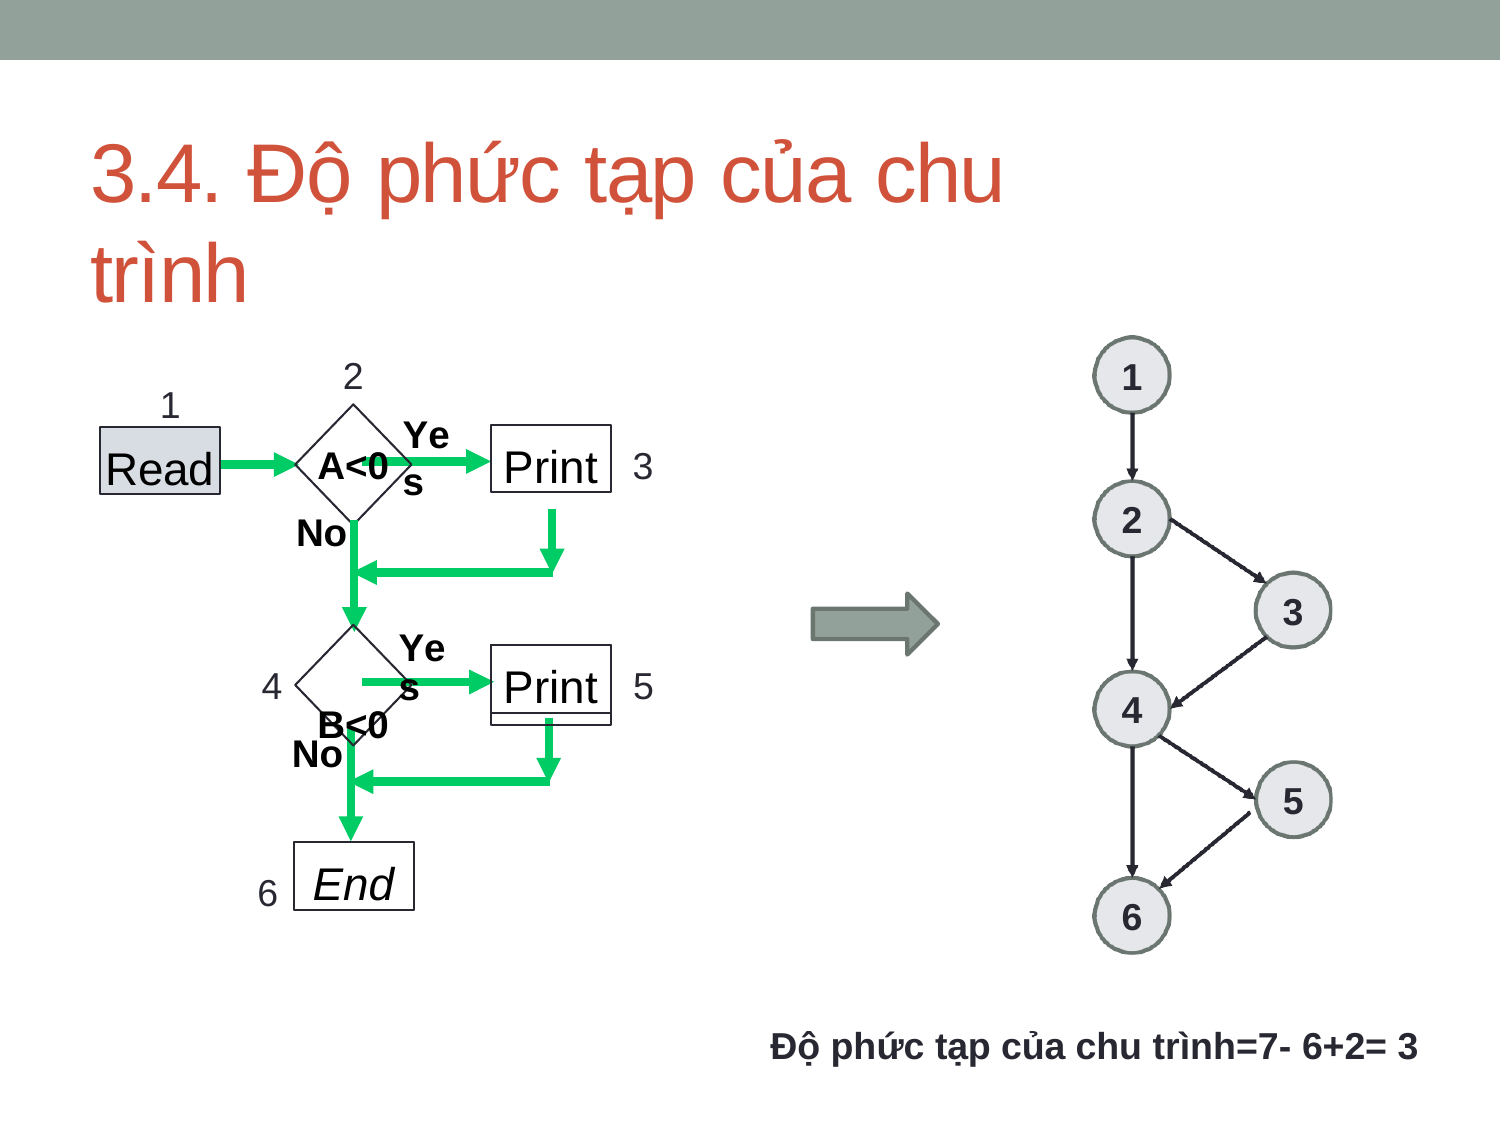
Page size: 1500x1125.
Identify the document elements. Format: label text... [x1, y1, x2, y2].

title 3.4. Độ phức tạp của chu trình [87, 116, 1160, 319]
text_box 2 [1119, 494, 1145, 542]
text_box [215, 451, 288, 478]
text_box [338, 791, 364, 842]
text_box Print [570, 425, 612, 493]
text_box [293, 623, 613, 784]
text_box 3 [630, 439, 656, 487]
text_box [810, 591, 941, 657]
text_box 3 [1280, 585, 1306, 633]
text_box 2 [340, 350, 366, 398]
text_box 6 [255, 866, 281, 914]
text_box 5 [1280, 774, 1306, 822]
text_box Độ phức tạp của chu trình=7- 6+2= 3 [768, 1020, 1422, 1068]
text_box 5 [631, 660, 657, 708]
text_box 1 [1119, 351, 1145, 399]
text_box 6 [1119, 890, 1145, 938]
text_box 1 [157, 379, 183, 427]
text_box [348, 768, 550, 795]
text_box End [293, 842, 414, 910]
text_box 4 [1119, 684, 1145, 732]
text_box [293, 403, 565, 586]
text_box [341, 515, 368, 622]
text_box 4 [259, 660, 285, 708]
text_box [1092, 335, 1333, 955]
text_box Read [99, 426, 221, 495]
